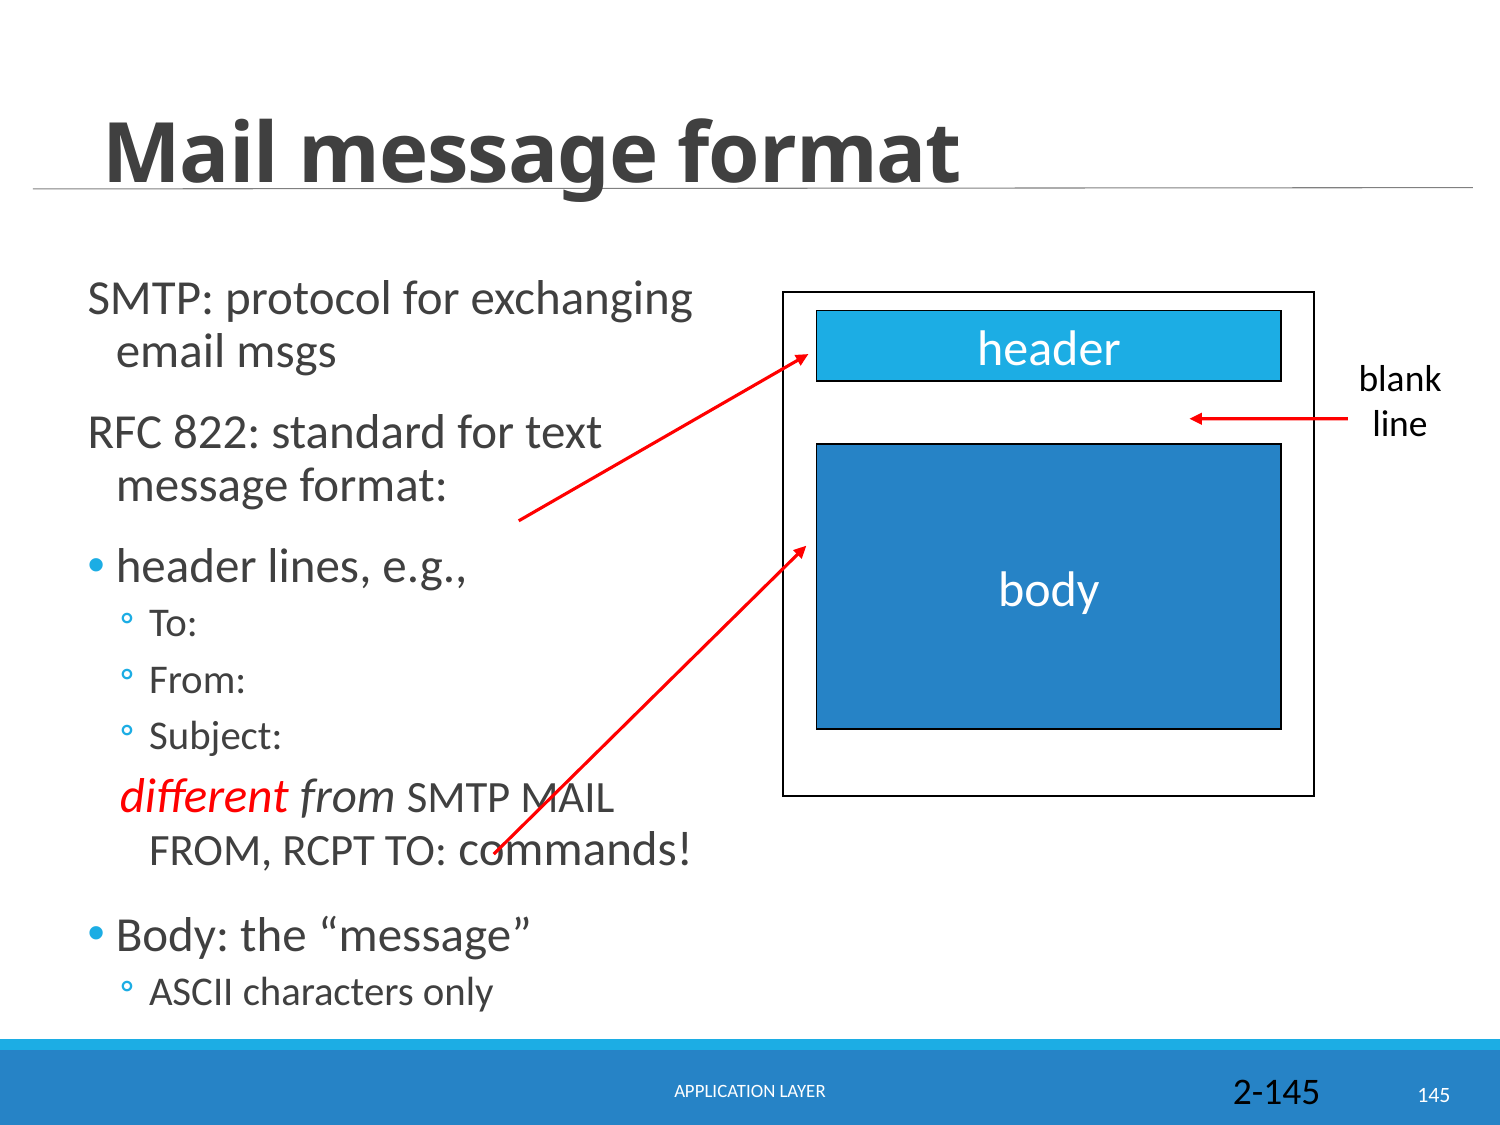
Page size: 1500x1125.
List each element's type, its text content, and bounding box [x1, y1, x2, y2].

list SMTP: protocol for exchanging email msgs RFC 822: standard for text message format: header lines, e.g., To: From: Subject: different from SMTP MAIL FROM, RCPT TO: commands! Body: the “message” ASCII characters only [87, 264, 713, 1027]
text_box blank line [1343, 346, 1457, 452]
text_box [1189, 412, 1348, 425]
text_box [518, 354, 809, 521]
text_box [493, 545, 807, 855]
footer Application Layer [453, 1059, 1047, 1120]
text_box [783, 291, 1315, 796]
title Mail message format [87, 19, 1363, 207]
slide_number 2-145 [1218, 1059, 1380, 1120]
